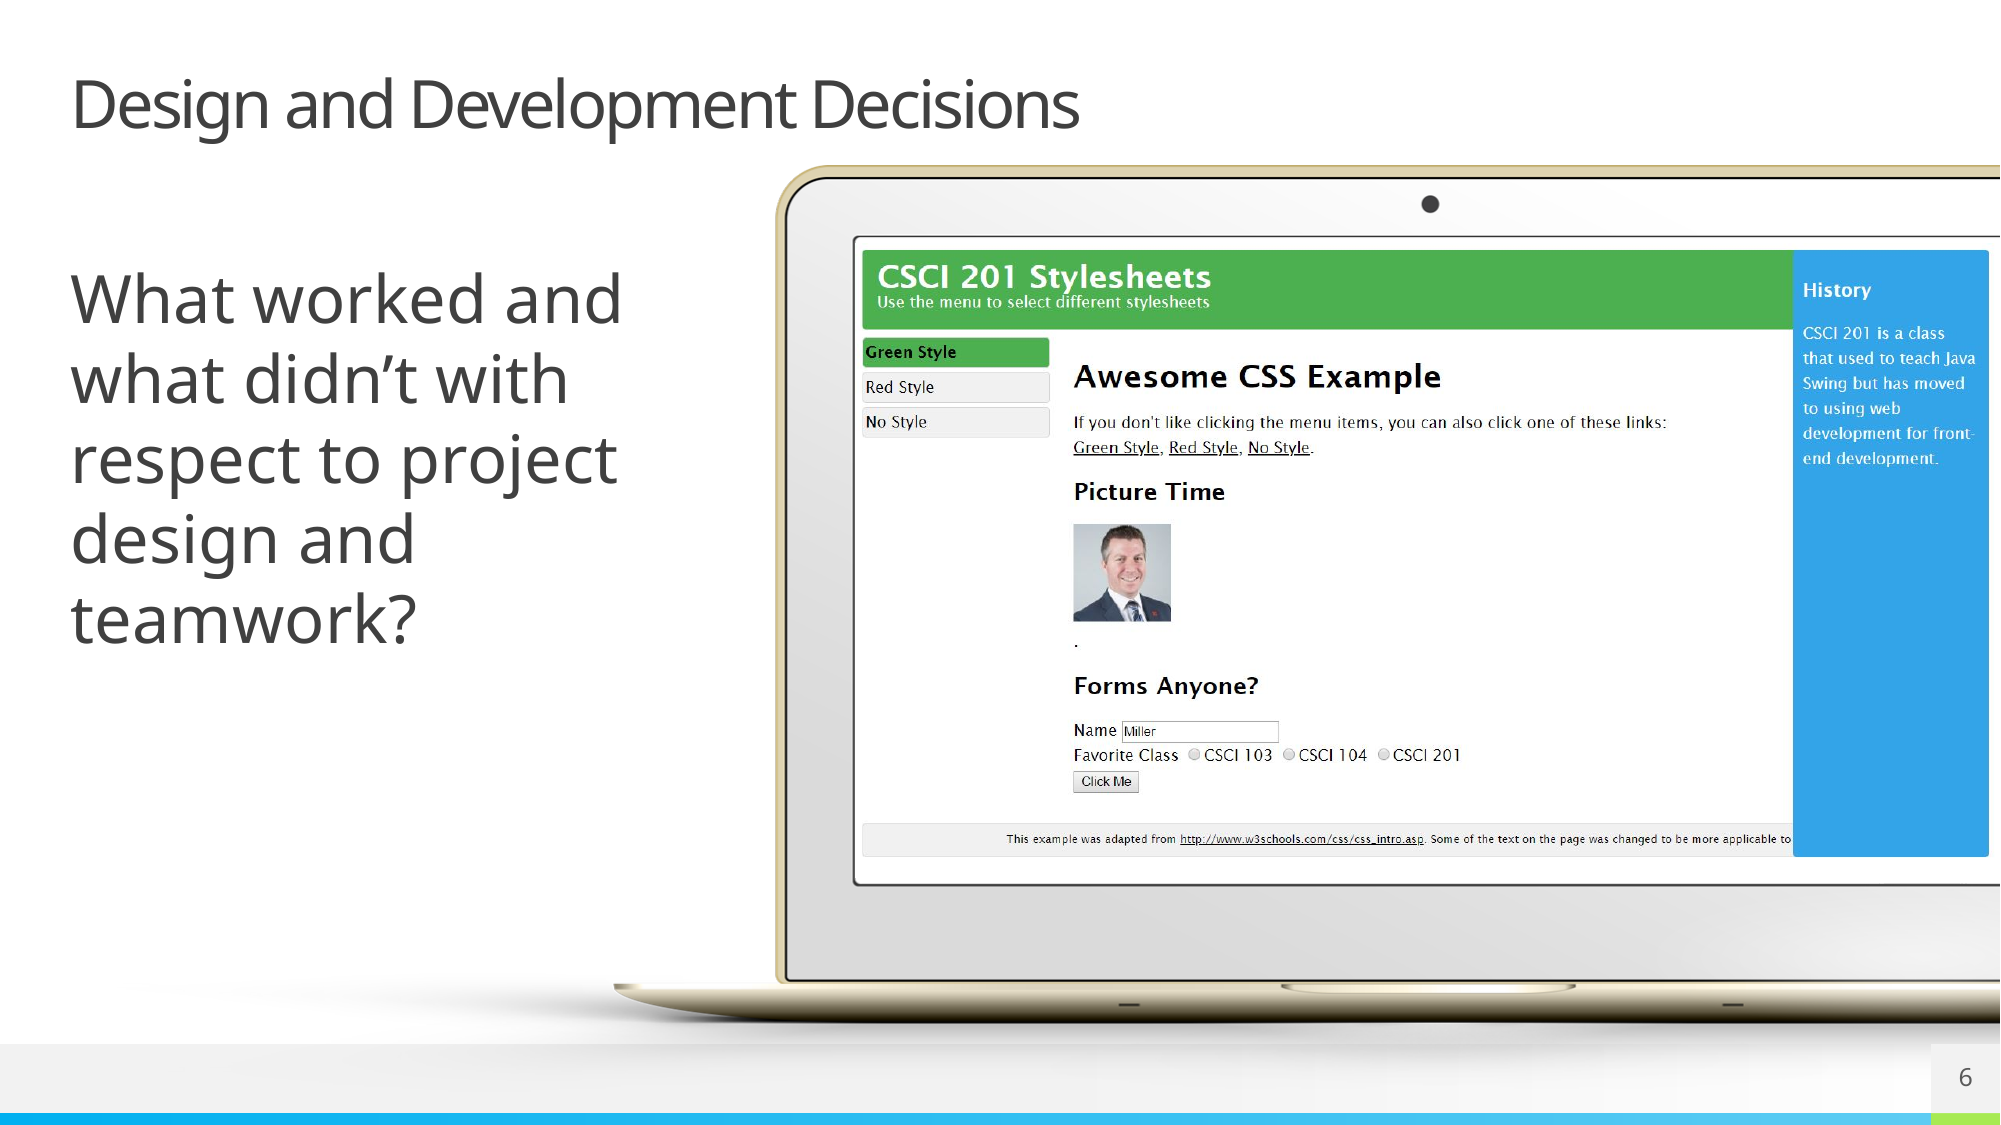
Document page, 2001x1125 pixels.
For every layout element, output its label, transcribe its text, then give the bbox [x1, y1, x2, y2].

list What worked and what didn’t with respect to project design and teamwork? [70, 259, 723, 657]
title Design and Development Decisions [70, 70, 1932, 142]
picture [108, 165, 2000, 1092]
slide_number 6 [1931, 1044, 2000, 1114]
